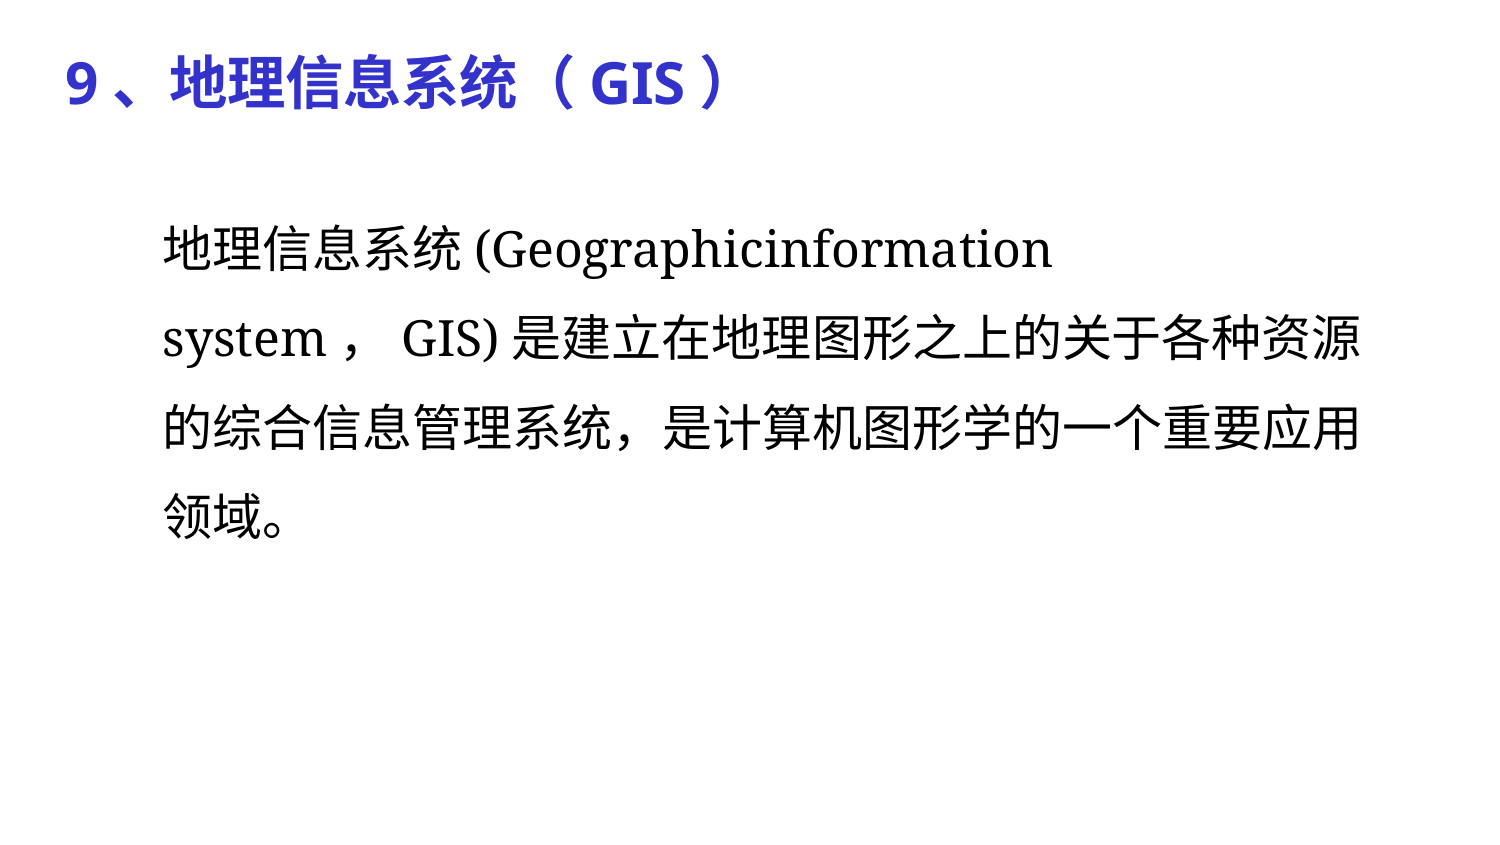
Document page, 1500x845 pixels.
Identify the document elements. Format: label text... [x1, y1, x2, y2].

text_box 地理信息系统(Geographic information system，GIS)是建立在地理图形之上的关于各种资源的综合信息管理系统，是计算机图形学的一个重要应用领域。 [160, 186, 1375, 546]
title 9、地理信息系统（GIS） [63, 44, 800, 188]
